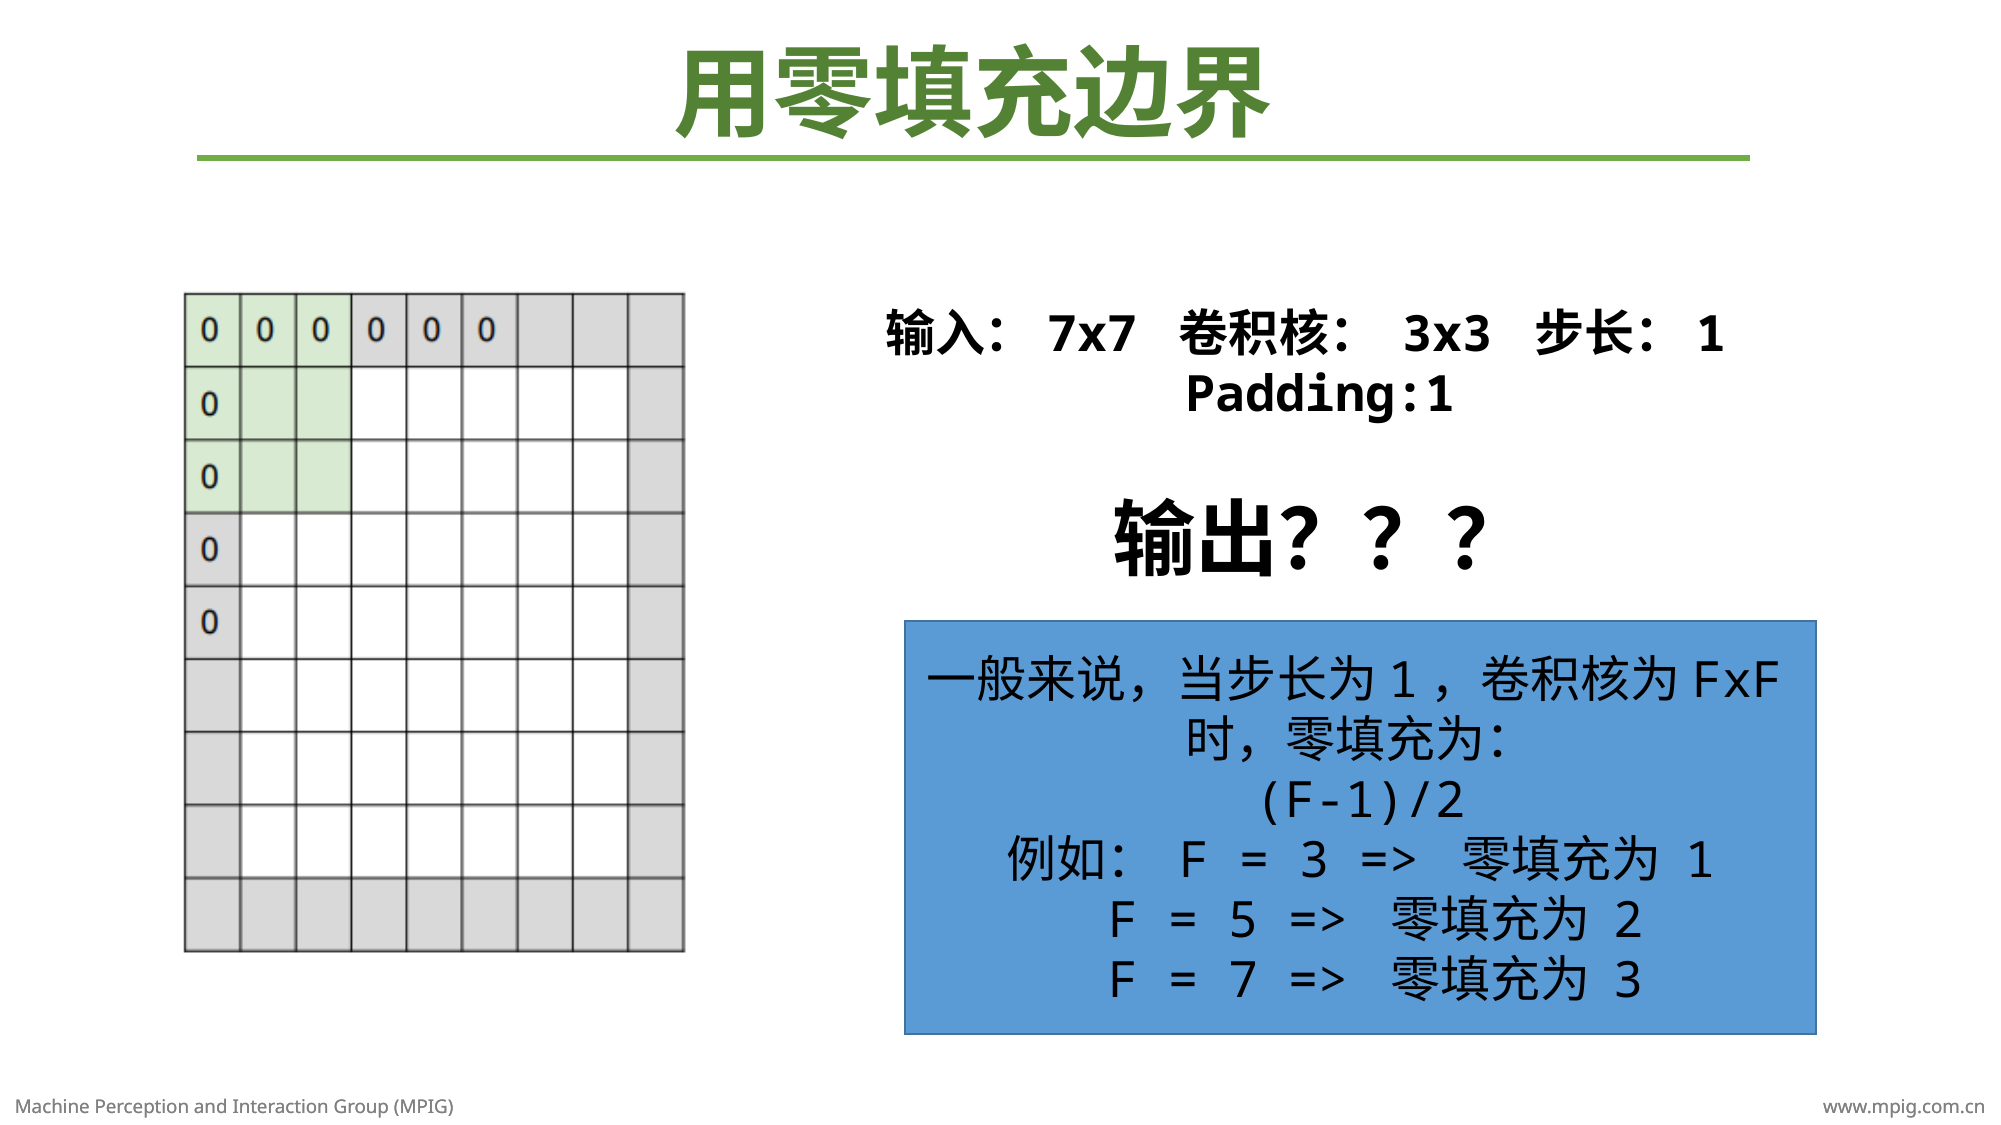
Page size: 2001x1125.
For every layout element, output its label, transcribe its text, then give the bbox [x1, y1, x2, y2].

text_box 输入：7x7 卷积核： 3x3 步长：1 Padding:1 [745, 294, 1896, 478]
text_box 用零填充边界 [658, 21, 1289, 157]
text_box 输出？？？ [745, 478, 1896, 654]
text_box 一般来说，当步长为1，卷积核为FxF时，零填充为： (F-1)/2 例如： F = 3 => 零填充为 1 F = 5 => 零填充为 2 F = 7 => 零填充为 3 [904, 620, 1817, 1035]
picture [149, 274, 707, 967]
